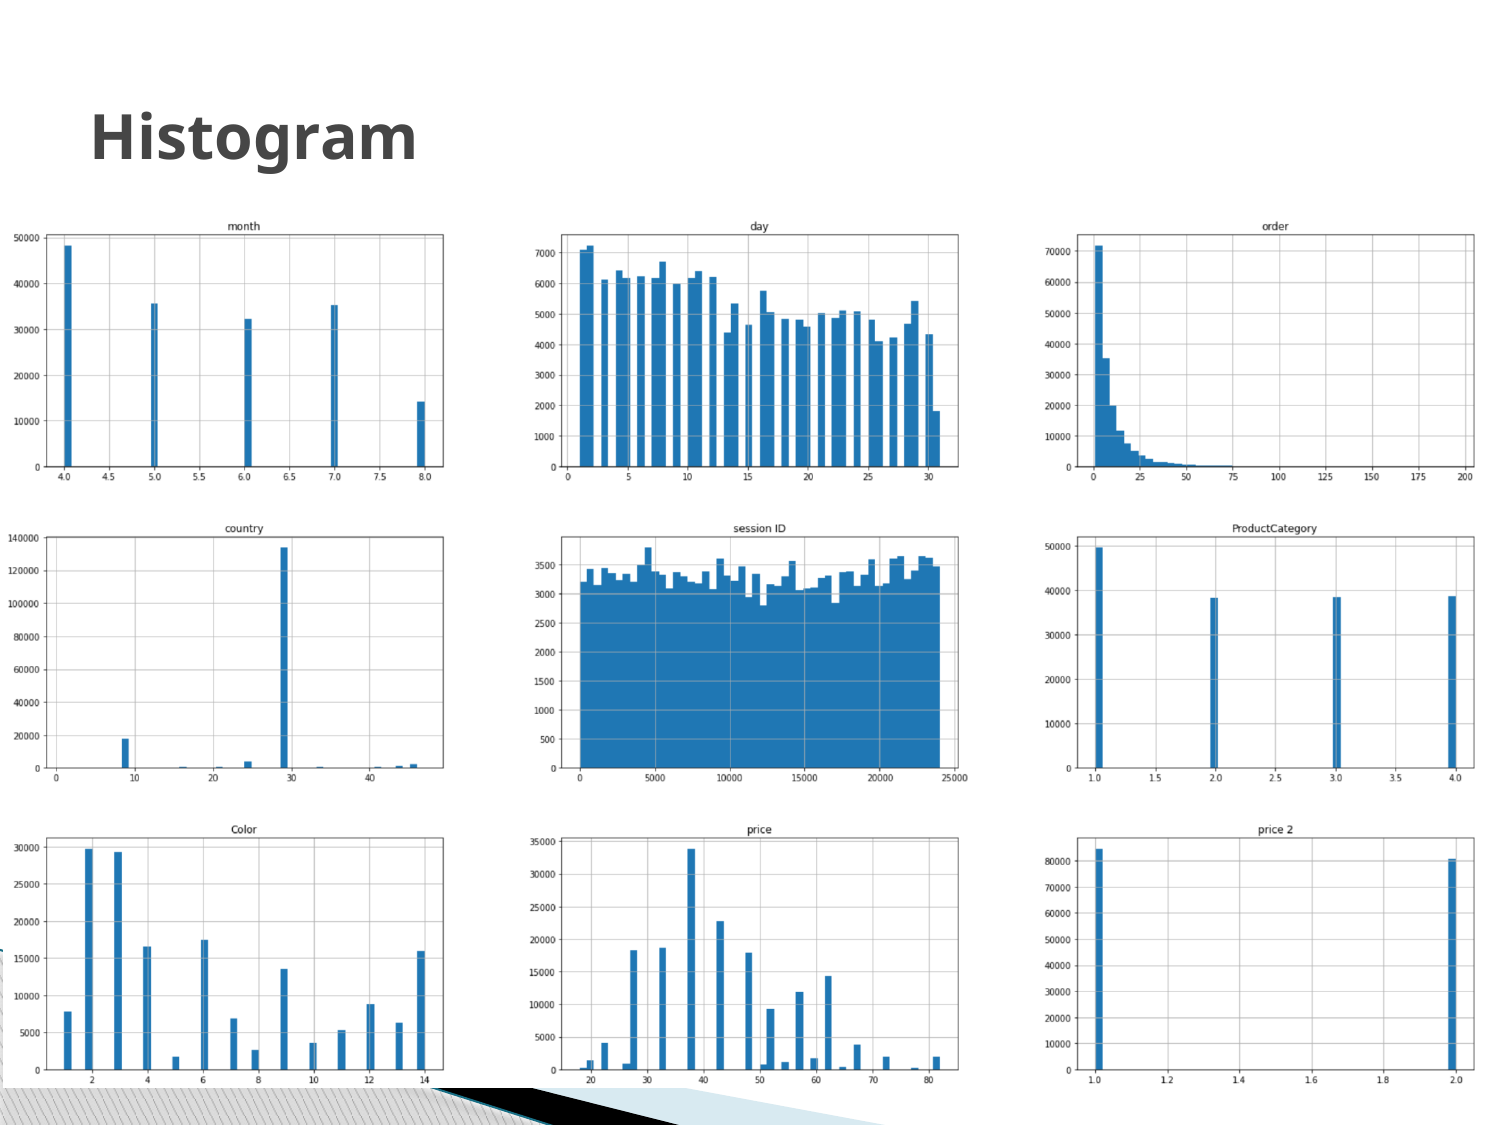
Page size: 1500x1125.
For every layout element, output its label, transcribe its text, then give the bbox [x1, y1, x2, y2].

title Histogram [75, 45, 1413, 211]
picture [3, 212, 1475, 1088]
